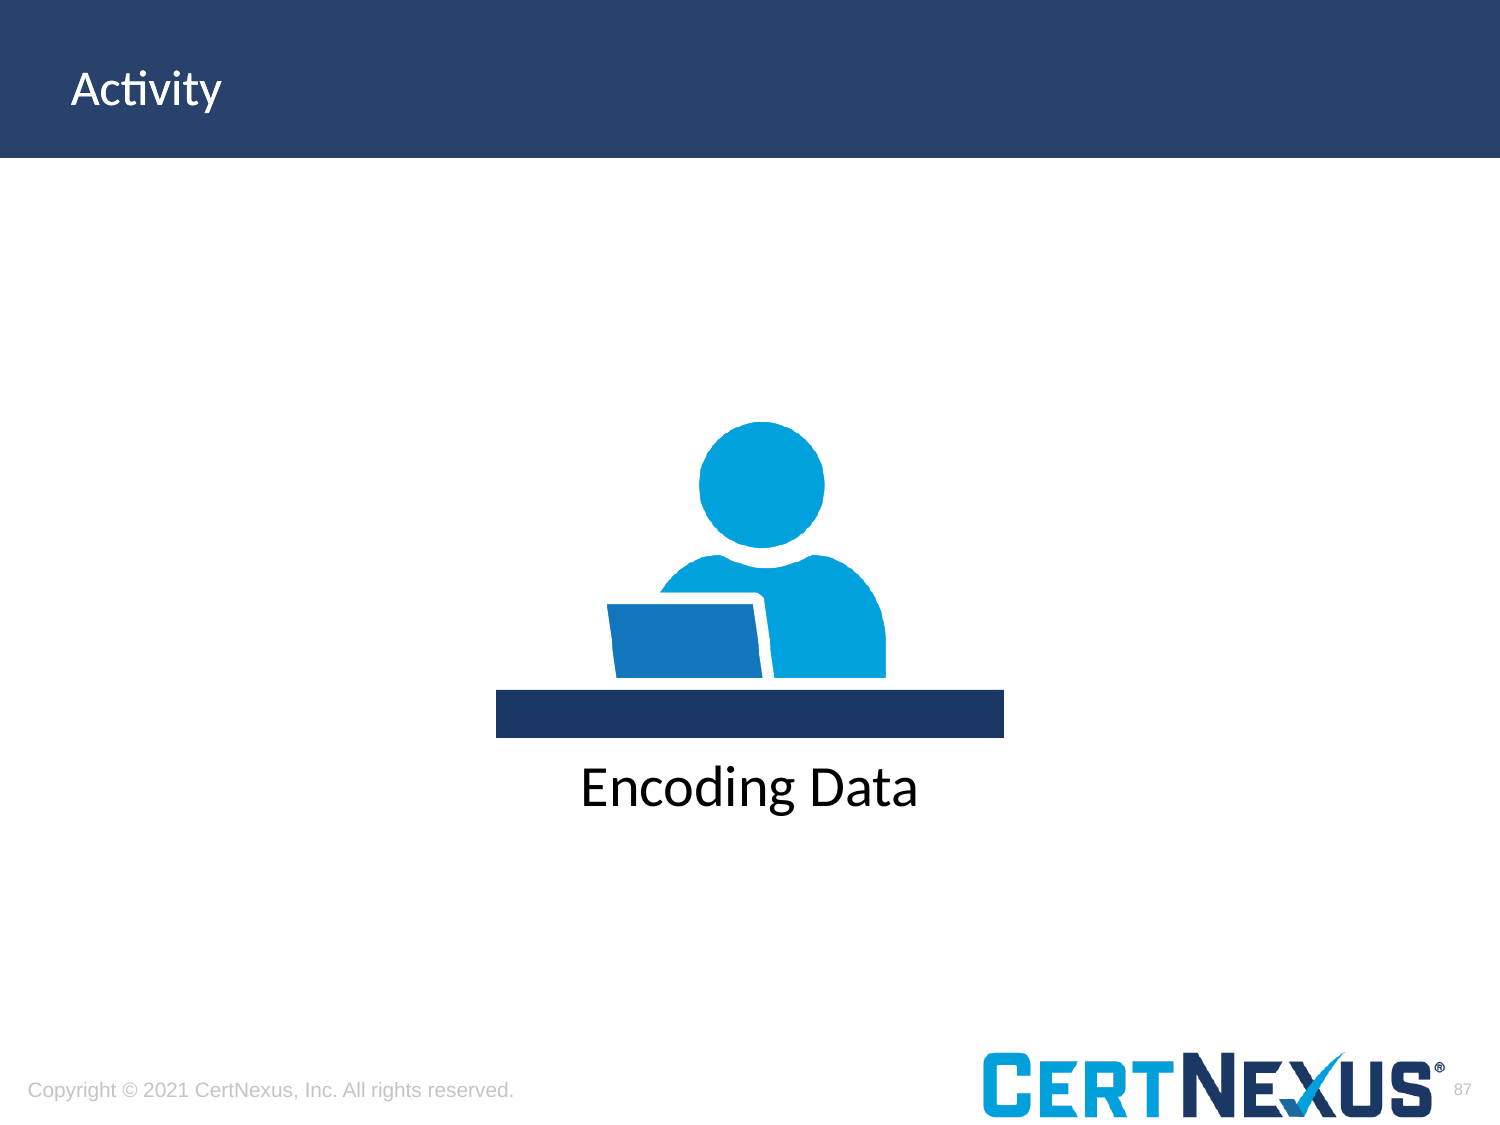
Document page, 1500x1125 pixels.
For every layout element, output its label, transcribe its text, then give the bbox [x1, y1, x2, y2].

list Encoding Data [93, 740, 1407, 841]
slide_number 87 [1137, 1058, 1488, 1119]
picture [496, 422, 1004, 738]
picture [967, 1023, 1458, 1125]
